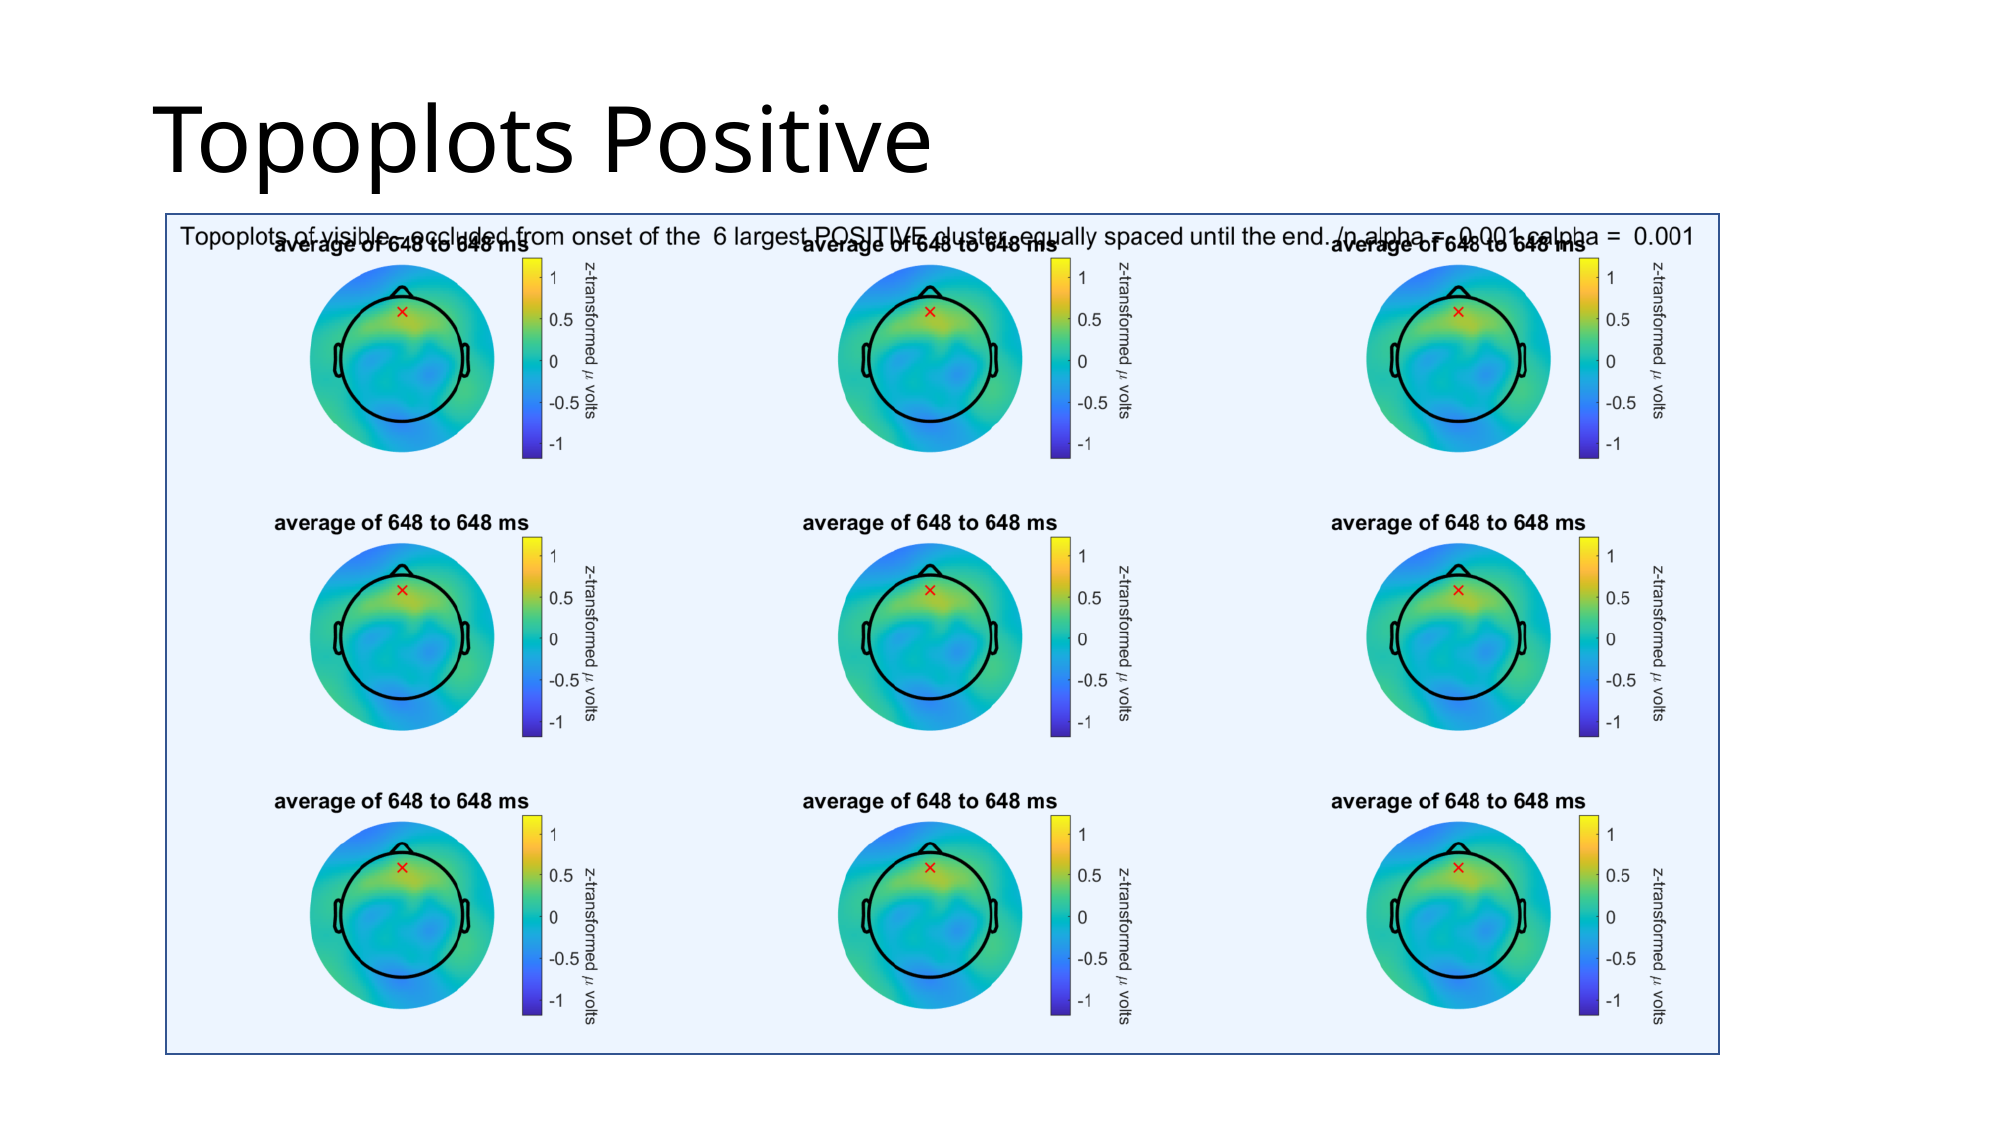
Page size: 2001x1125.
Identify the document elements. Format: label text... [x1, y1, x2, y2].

text_box [165, 213, 1720, 1055]
title Topoplots Positive [137, 34, 1863, 252]
